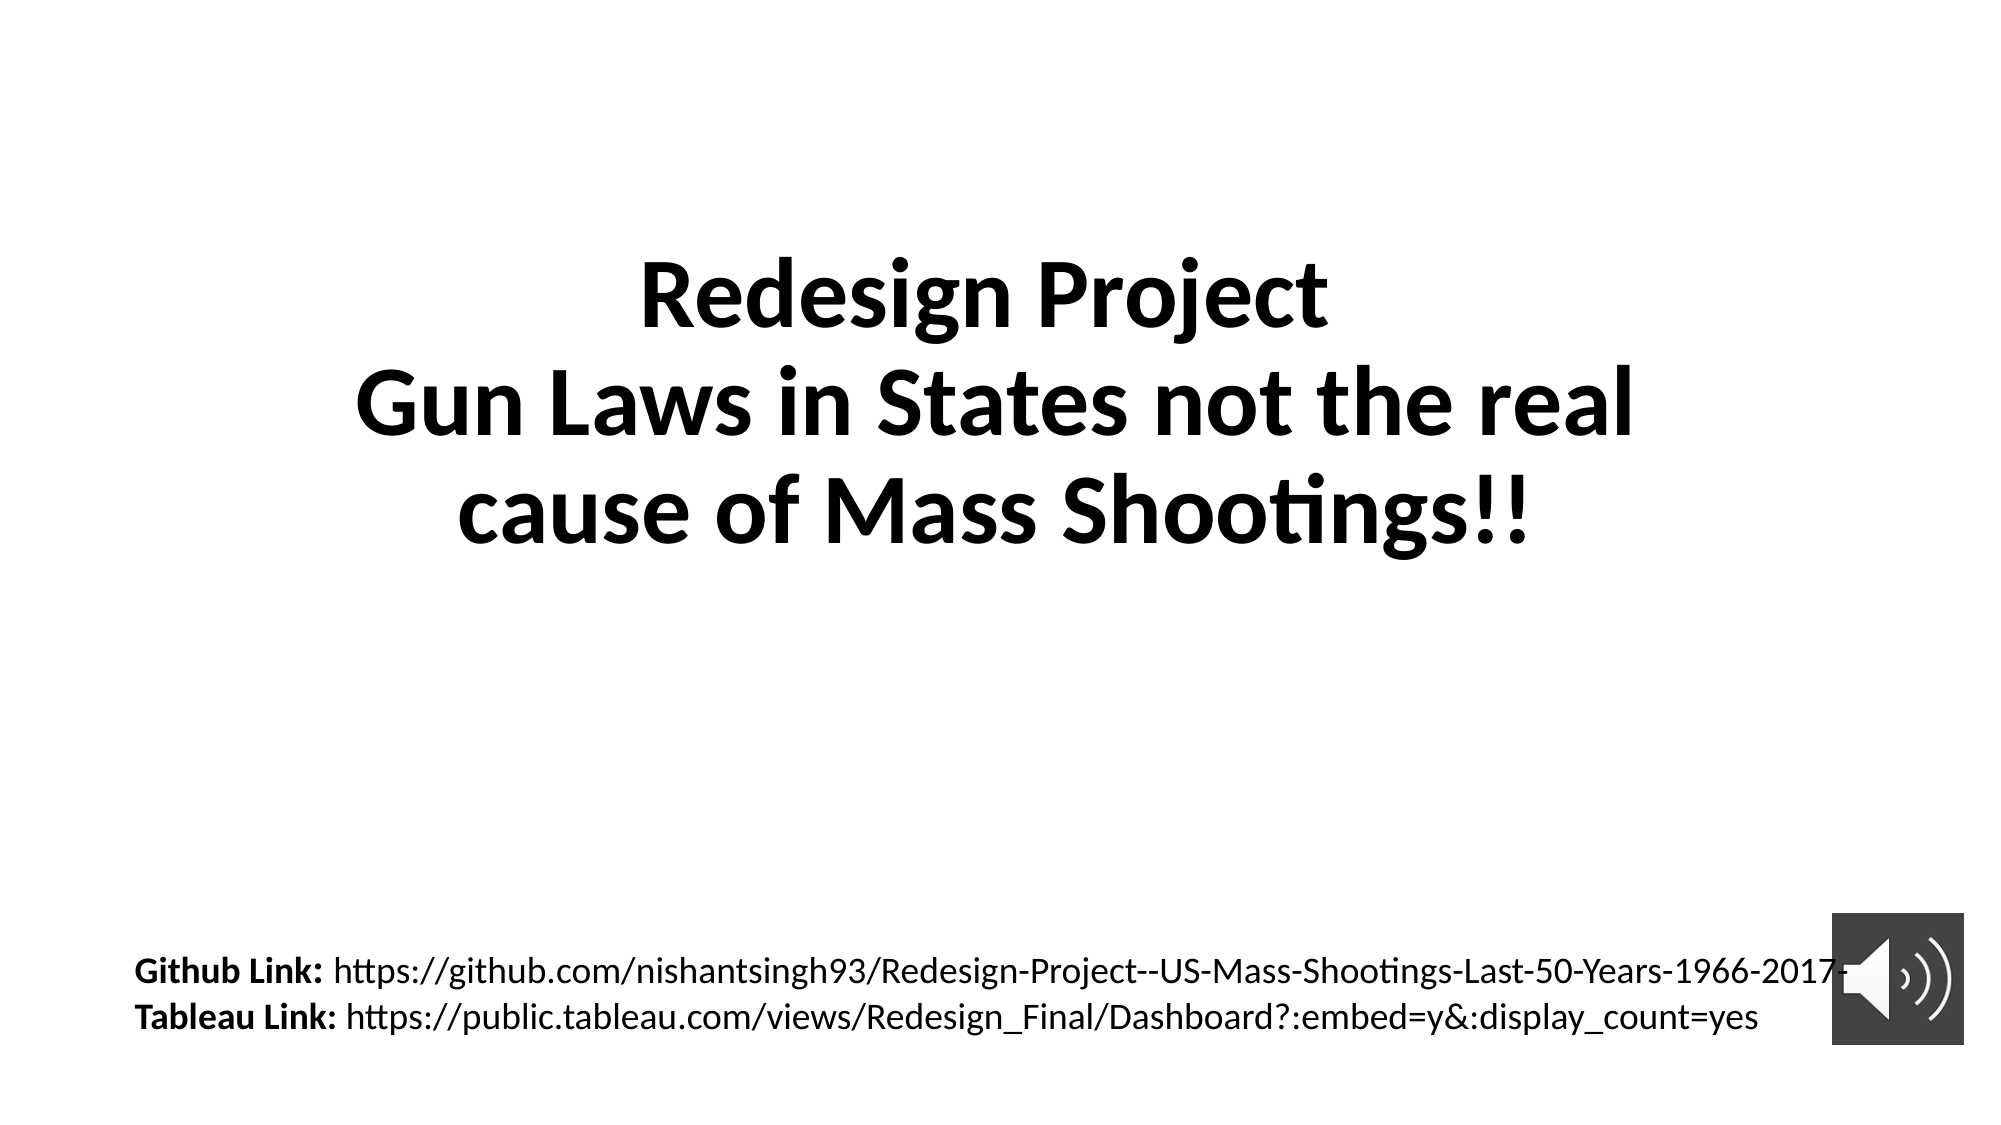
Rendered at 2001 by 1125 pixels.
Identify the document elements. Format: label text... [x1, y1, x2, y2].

title Redesign Project Gun Laws in States not the real cause of Mass Shootings!! [246, 363, 1747, 855]
text_box Github Link: https://github.com/nishantsingh93/Redesign-Project--US-Mass-Shootings-Last-50-Years-1966-2017- Tableau Link: https://public.tableau.com/views/Redesign_Final/Dashboard?:embed=y&:display_count=yes [119, 934, 1830, 1045]
picture [1830, 912, 1965, 1046]
